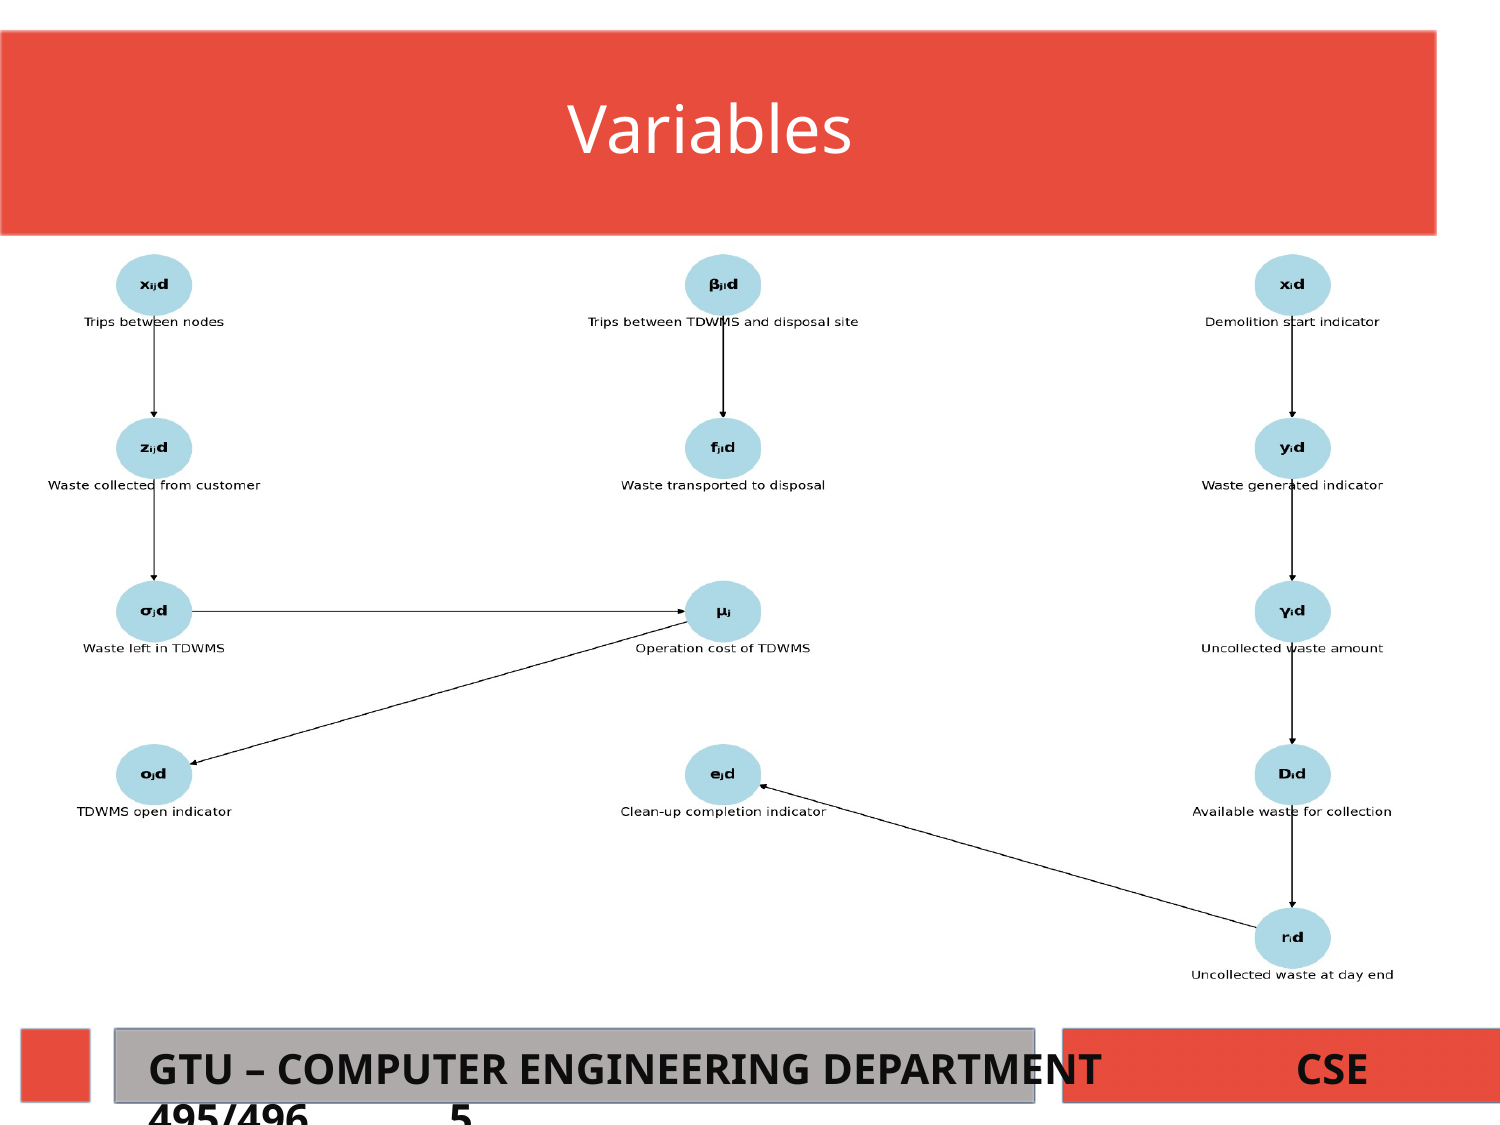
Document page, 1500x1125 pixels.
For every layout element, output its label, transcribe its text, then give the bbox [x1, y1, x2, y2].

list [24, 238, 1421, 1027]
title Variables [50, 60, 1329, 205]
text_box GTU – COMPUTER ENGINEERING DEPARTMENT CSE 495/496 5 [133, 1035, 1500, 1125]
